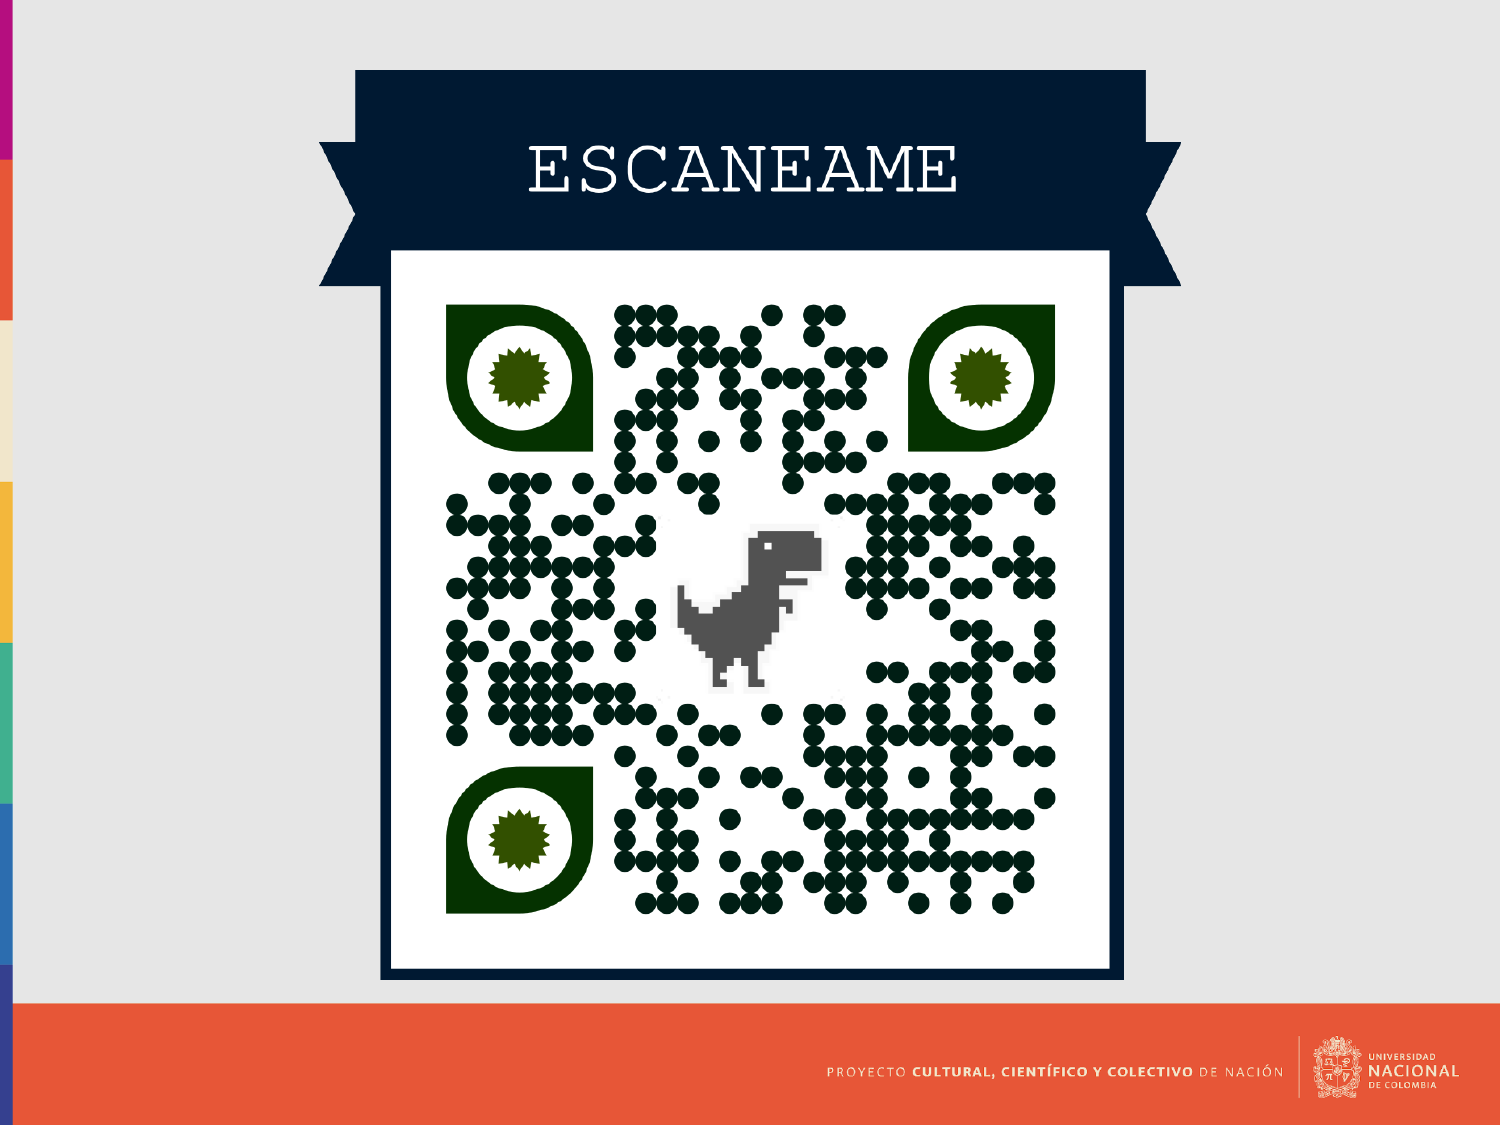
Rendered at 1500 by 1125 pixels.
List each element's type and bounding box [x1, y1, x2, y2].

title [70, 64, 1250, 302]
picture [0, 0, 1500, 1125]
